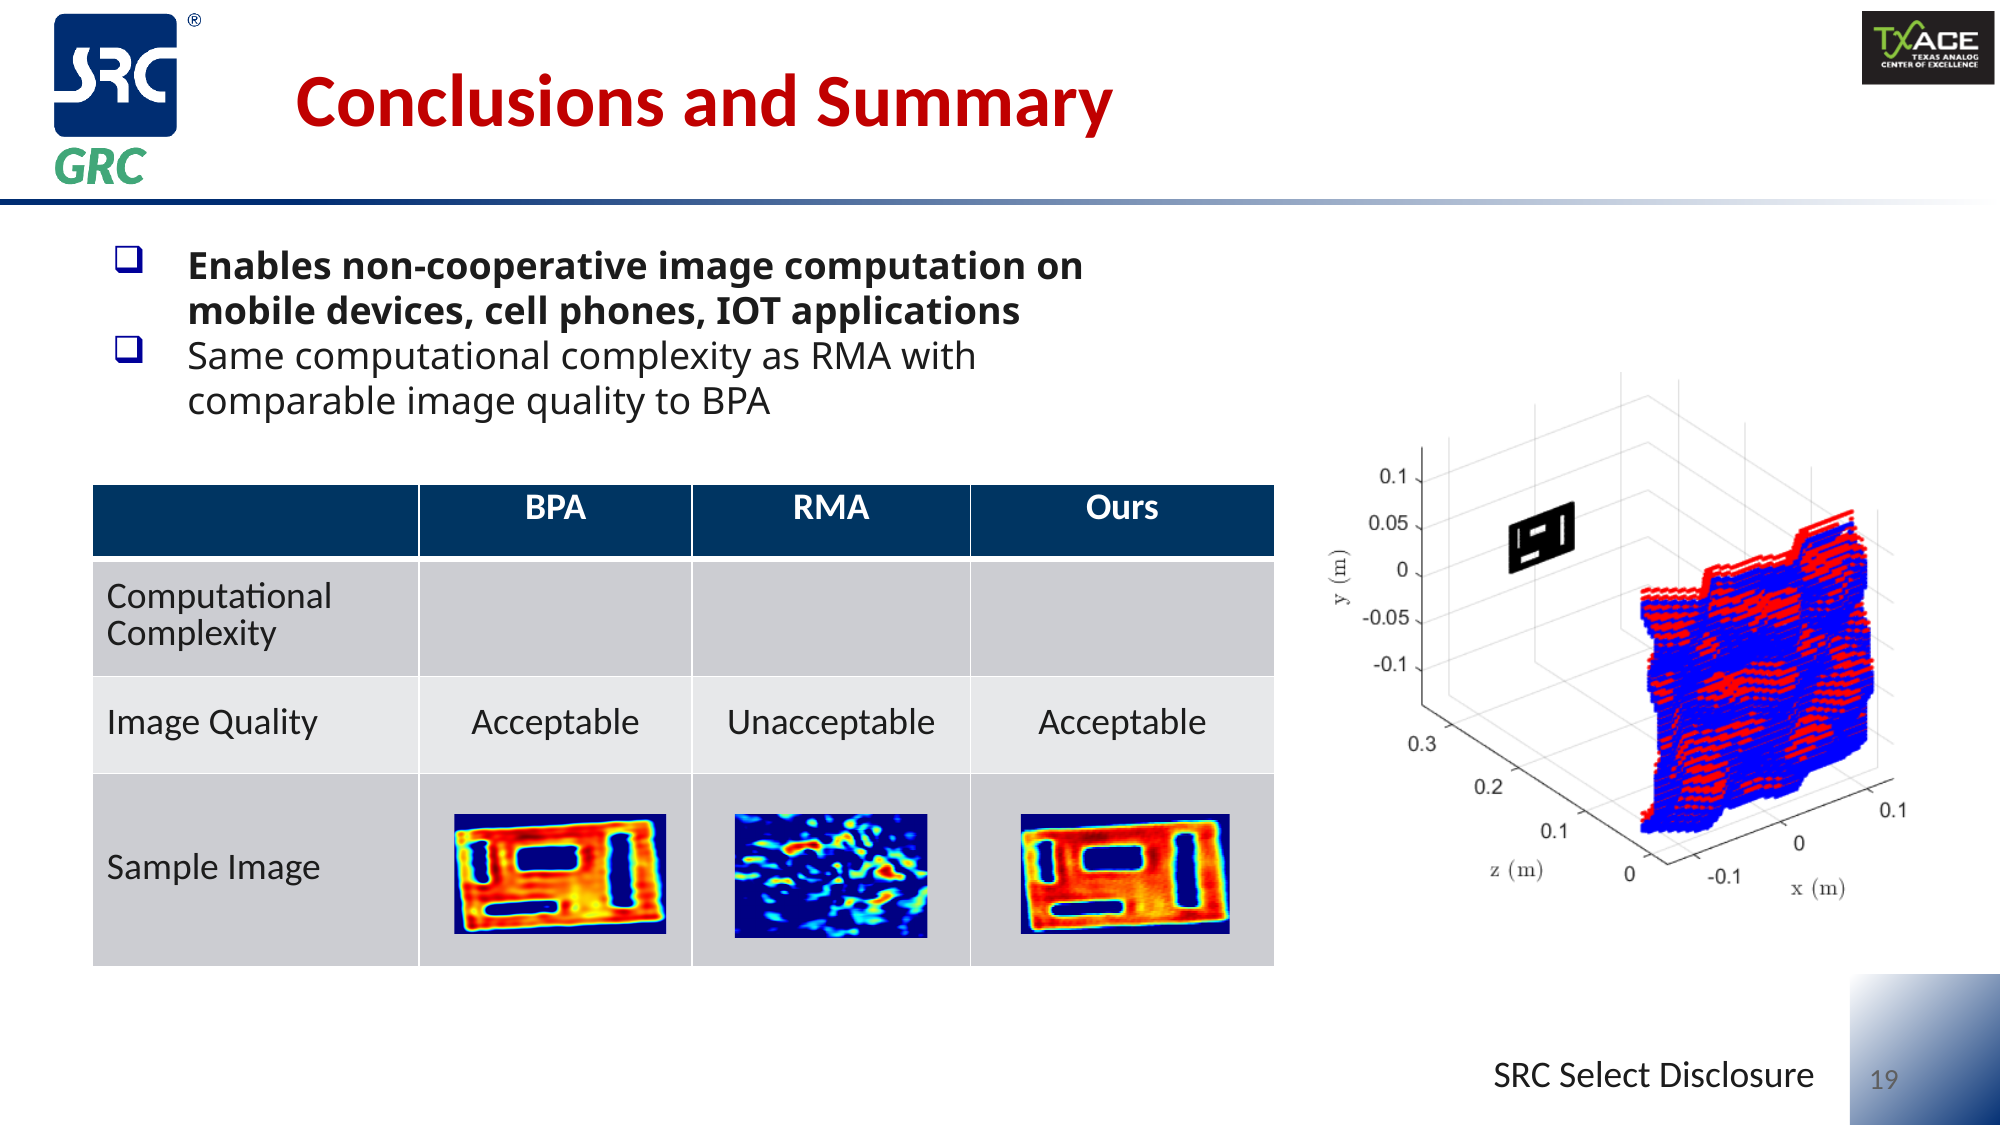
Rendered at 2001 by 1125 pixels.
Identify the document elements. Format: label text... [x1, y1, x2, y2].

text_box Enables non-cooperative image computation on mobile devices, cell phones, IOT applications Same computational complexity as RMA with comparable image quality to BPA [97, 234, 1192, 475]
picture [1020, 814, 1230, 934]
picture [1323, 372, 1924, 934]
picture [40, 0, 235, 198]
title Conclusions and Summary [281, 23, 1863, 183]
picture [1862, 11, 1995, 85]
picture [734, 814, 928, 938]
picture [454, 814, 668, 934]
footer SRC Select Disclosure [1030, 1042, 1831, 1103]
